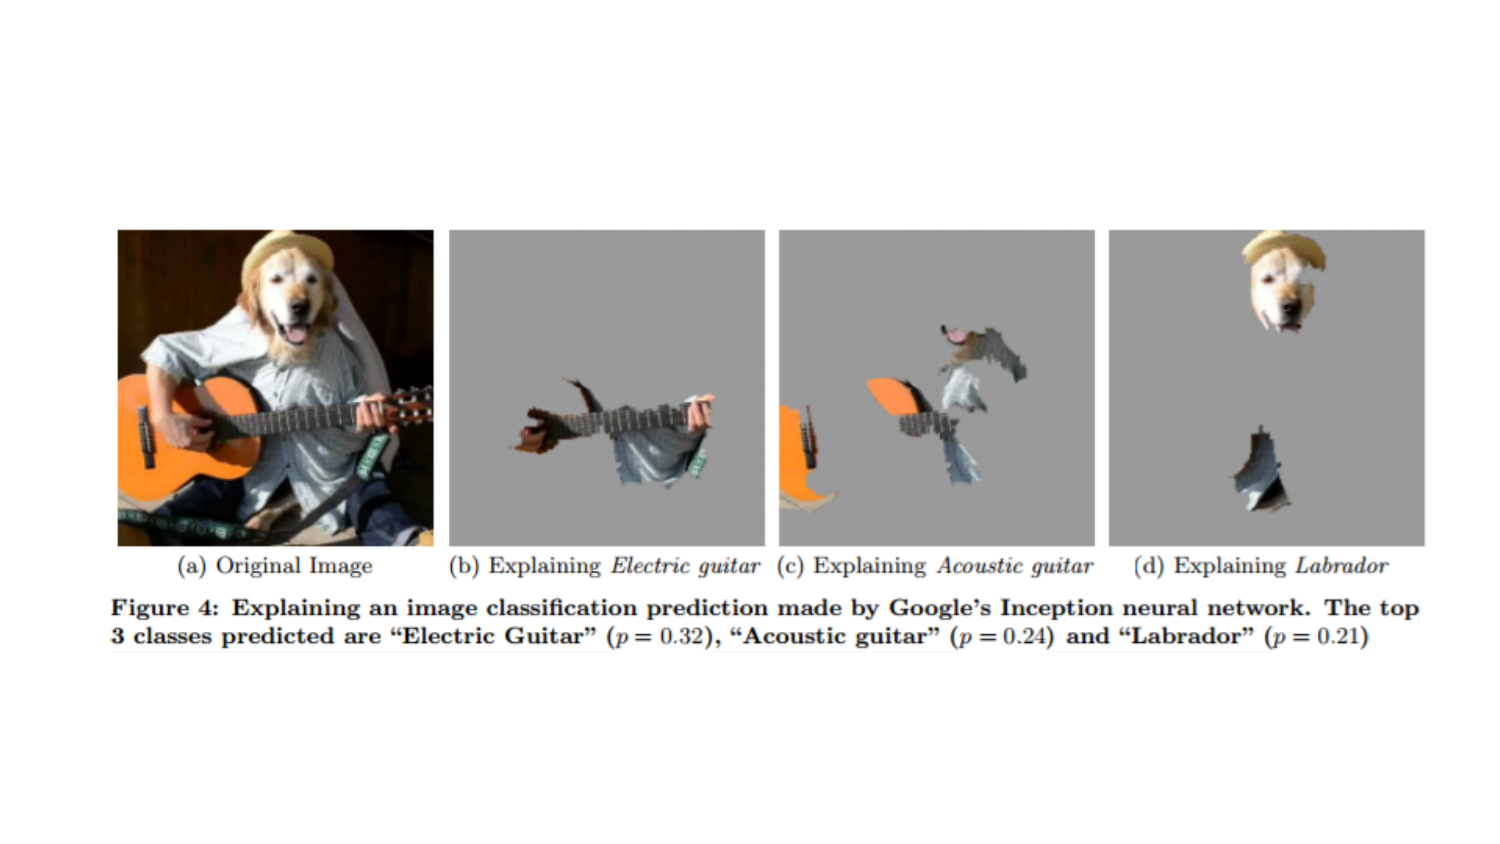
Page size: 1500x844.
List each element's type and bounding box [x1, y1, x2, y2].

picture [32, 166, 1454, 678]
